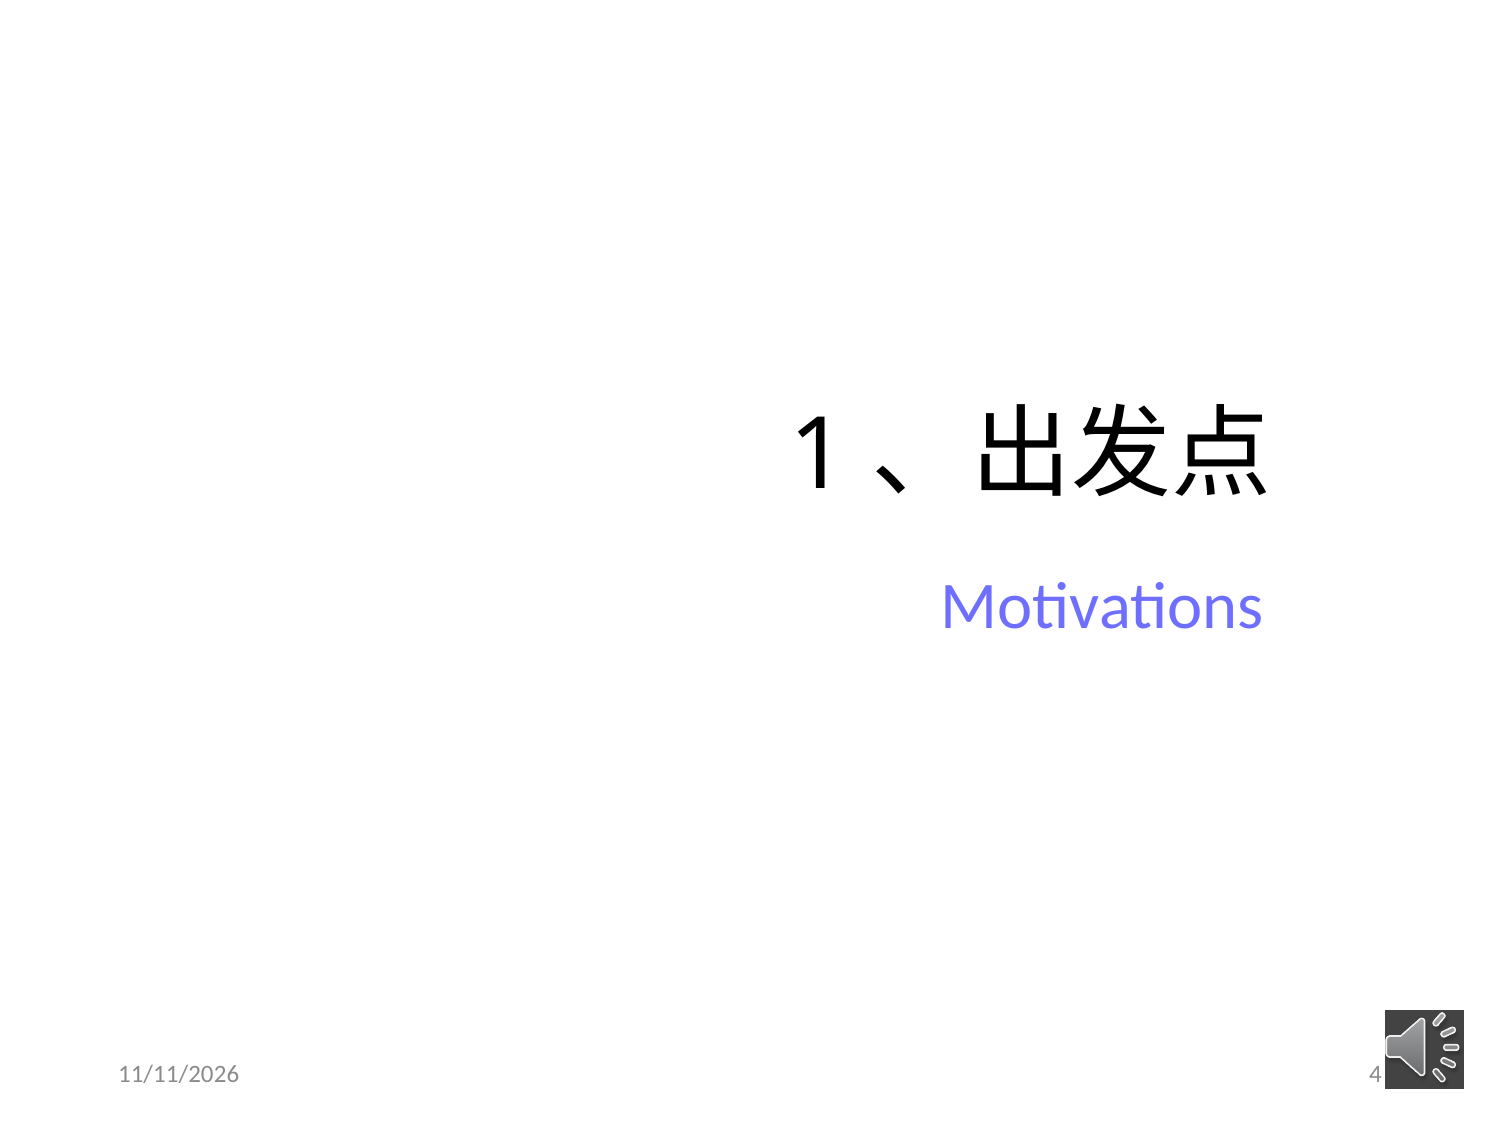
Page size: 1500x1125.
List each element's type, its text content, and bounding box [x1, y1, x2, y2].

slide_number 4 [1059, 1042, 1397, 1103]
picture [1384, 1009, 1465, 1090]
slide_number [103, 1042, 441, 1103]
text_box 1、出发点 [555, 381, 1286, 516]
text_box Motivations [835, 554, 1279, 650]
